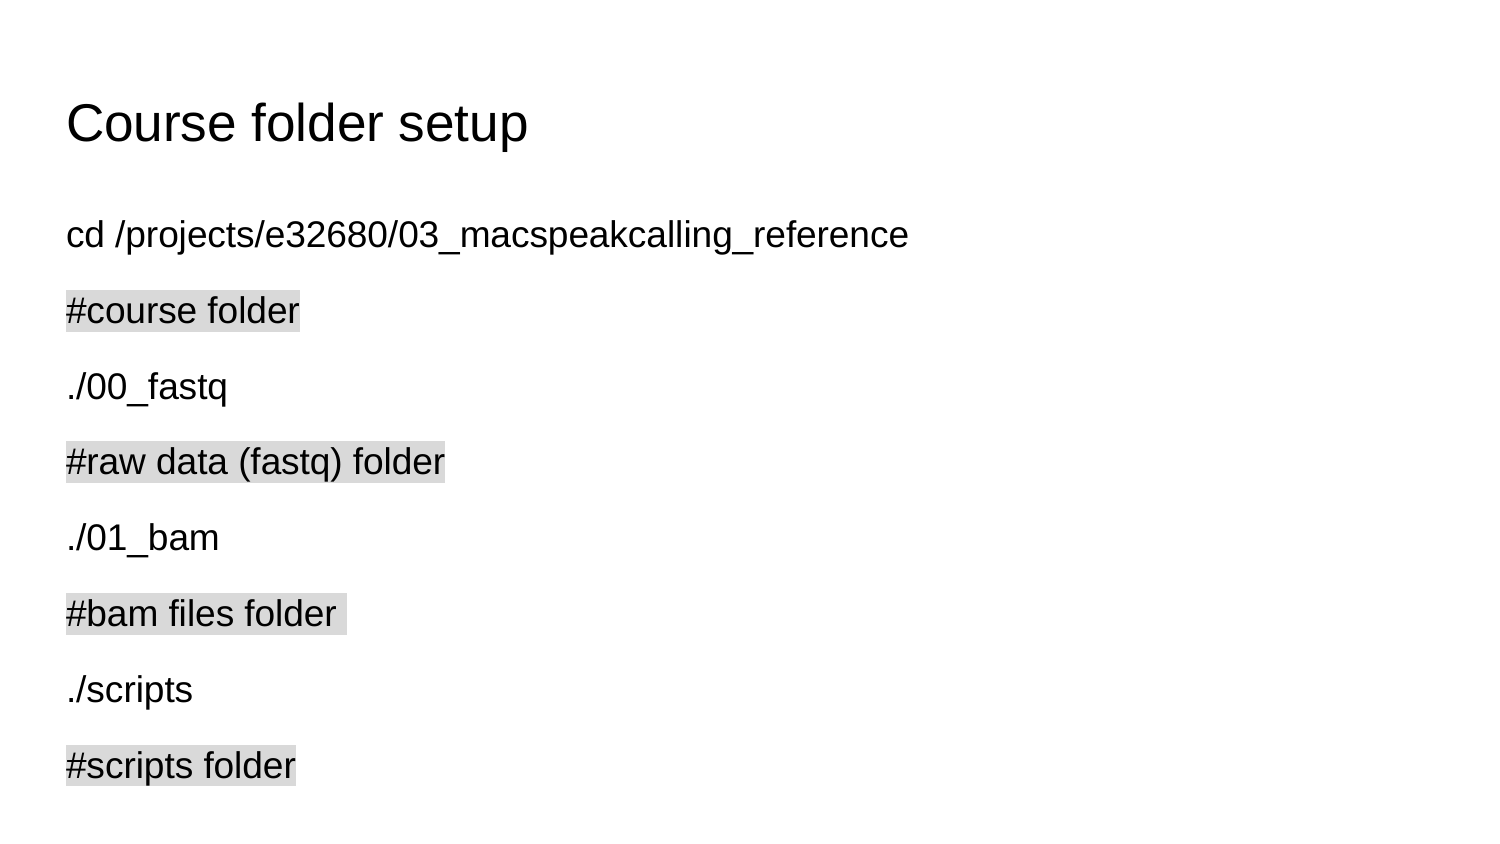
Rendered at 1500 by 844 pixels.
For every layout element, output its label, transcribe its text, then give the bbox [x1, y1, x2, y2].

list cd /projects/e32680/03_macspeakcalling_reference #course folder ./00_fastq #raw data (fastq) folder ./01_bam #bam files folder ./scripts #scripts folder [51, 189, 1449, 801]
title Course folder setup [51, 72, 1449, 167]
